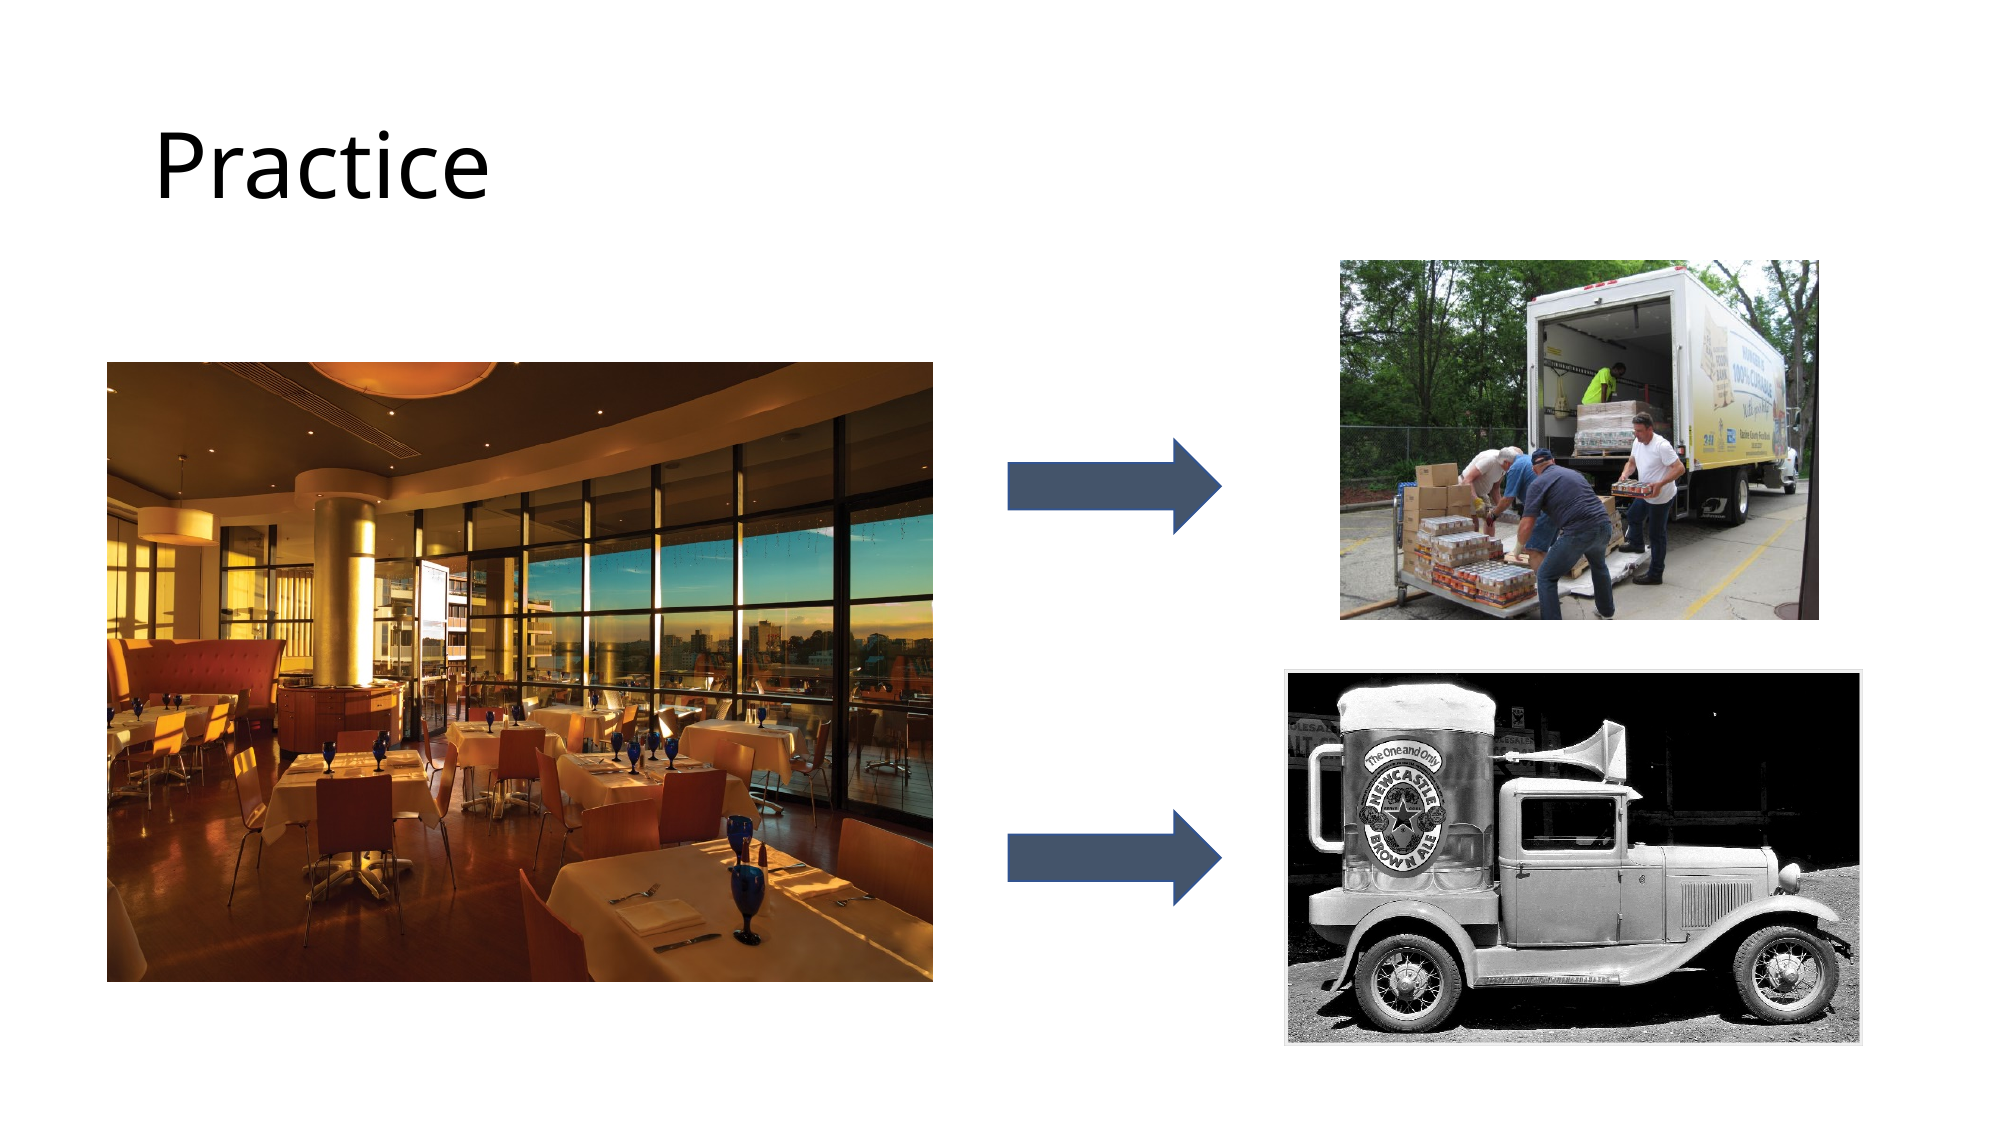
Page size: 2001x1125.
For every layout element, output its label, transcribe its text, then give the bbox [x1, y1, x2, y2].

picture [1340, 260, 1819, 620]
picture [107, 362, 933, 982]
title Practice [137, 59, 1863, 278]
text_box [1007, 808, 1223, 907]
picture [1284, 669, 1863, 1046]
text_box [1007, 437, 1223, 535]
